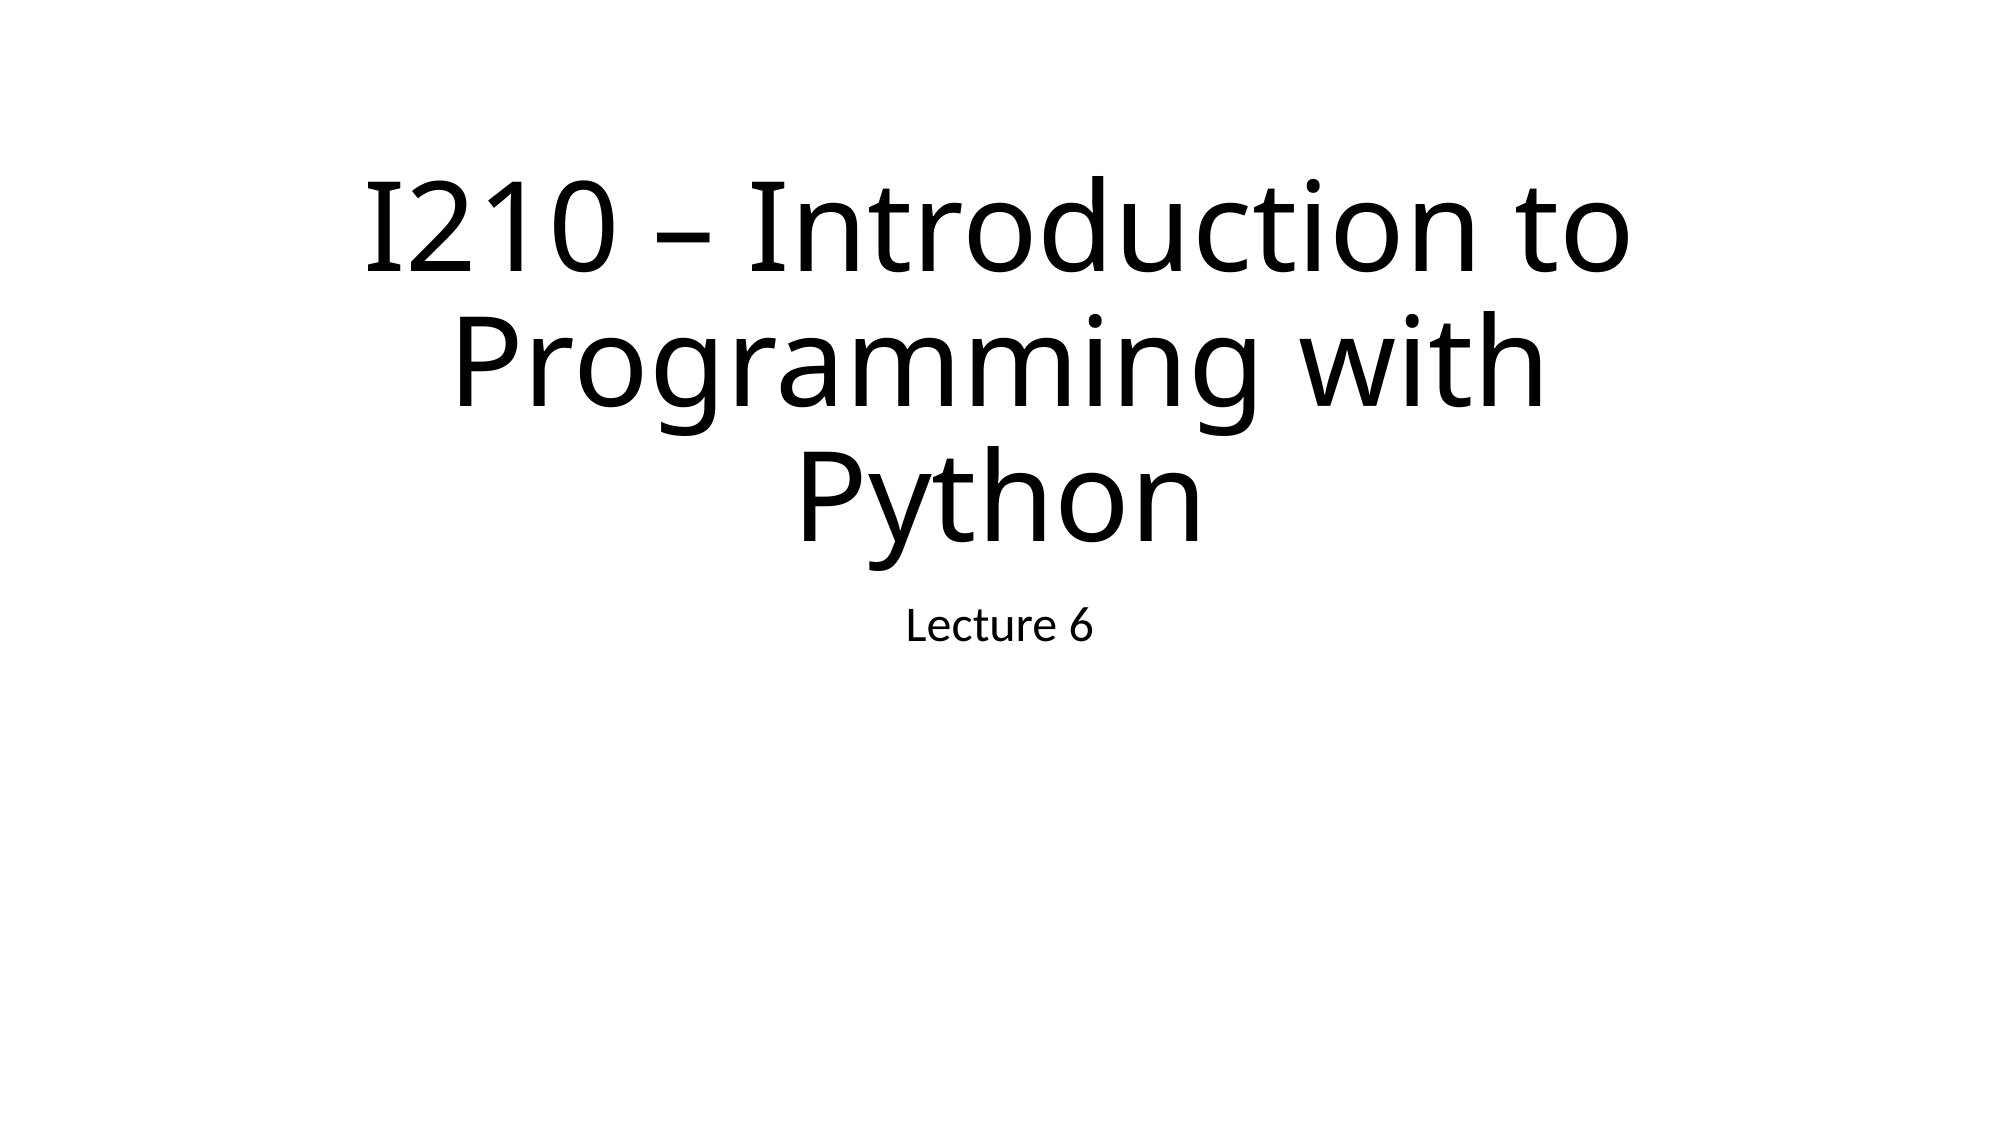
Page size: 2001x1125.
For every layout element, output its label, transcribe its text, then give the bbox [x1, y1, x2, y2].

title I210 – Introduction to Programming with Python [249, 184, 1750, 576]
subtitle Lecture 6 [249, 590, 1750, 863]
